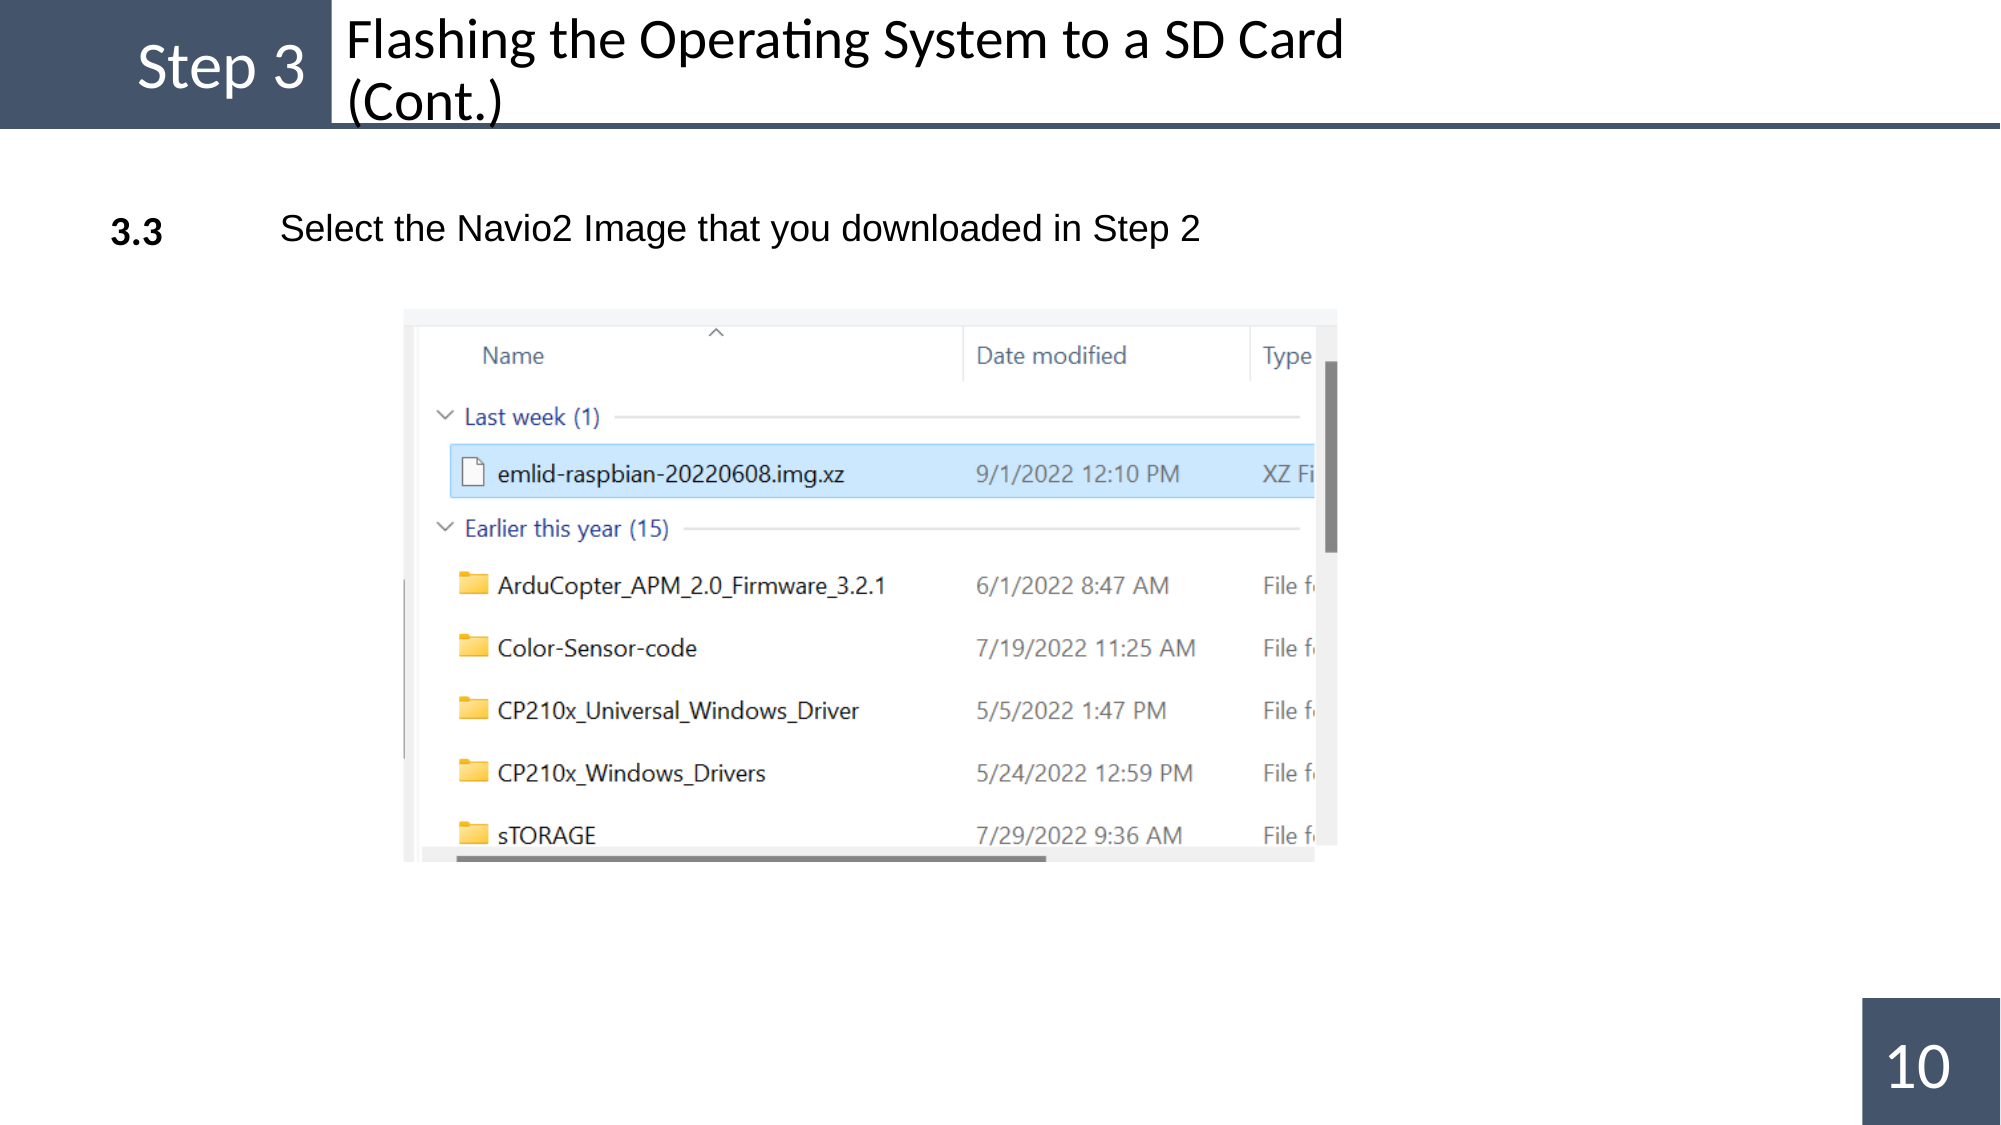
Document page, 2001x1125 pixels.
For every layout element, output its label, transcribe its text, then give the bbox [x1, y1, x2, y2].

text_box Step 3 [122, 15, 322, 110]
list 3.3 [94, 202, 222, 262]
list Flashing the Operating System to a SD Card (Cont.) [331, 1, 1395, 141]
picture [403, 309, 1338, 862]
list Select the Navio2 Image that you downloaded in Step 2 [264, 202, 1597, 418]
